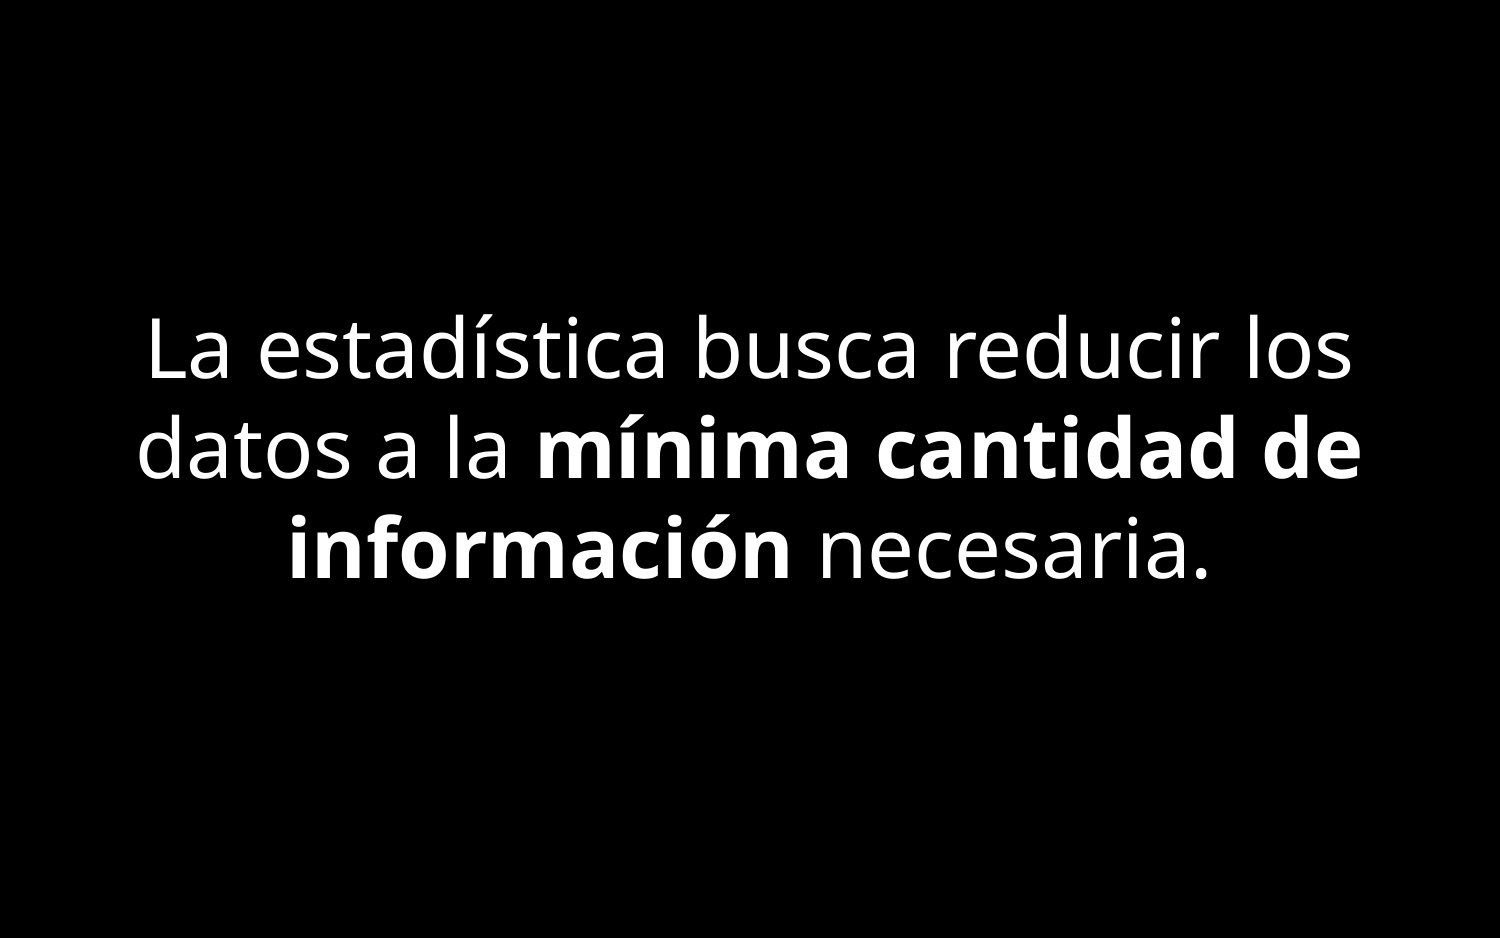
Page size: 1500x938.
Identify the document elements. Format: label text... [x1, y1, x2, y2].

text_box La estadística busca reducir los datos a la mínima cantidad de información necesaria. [85, 287, 1415, 603]
